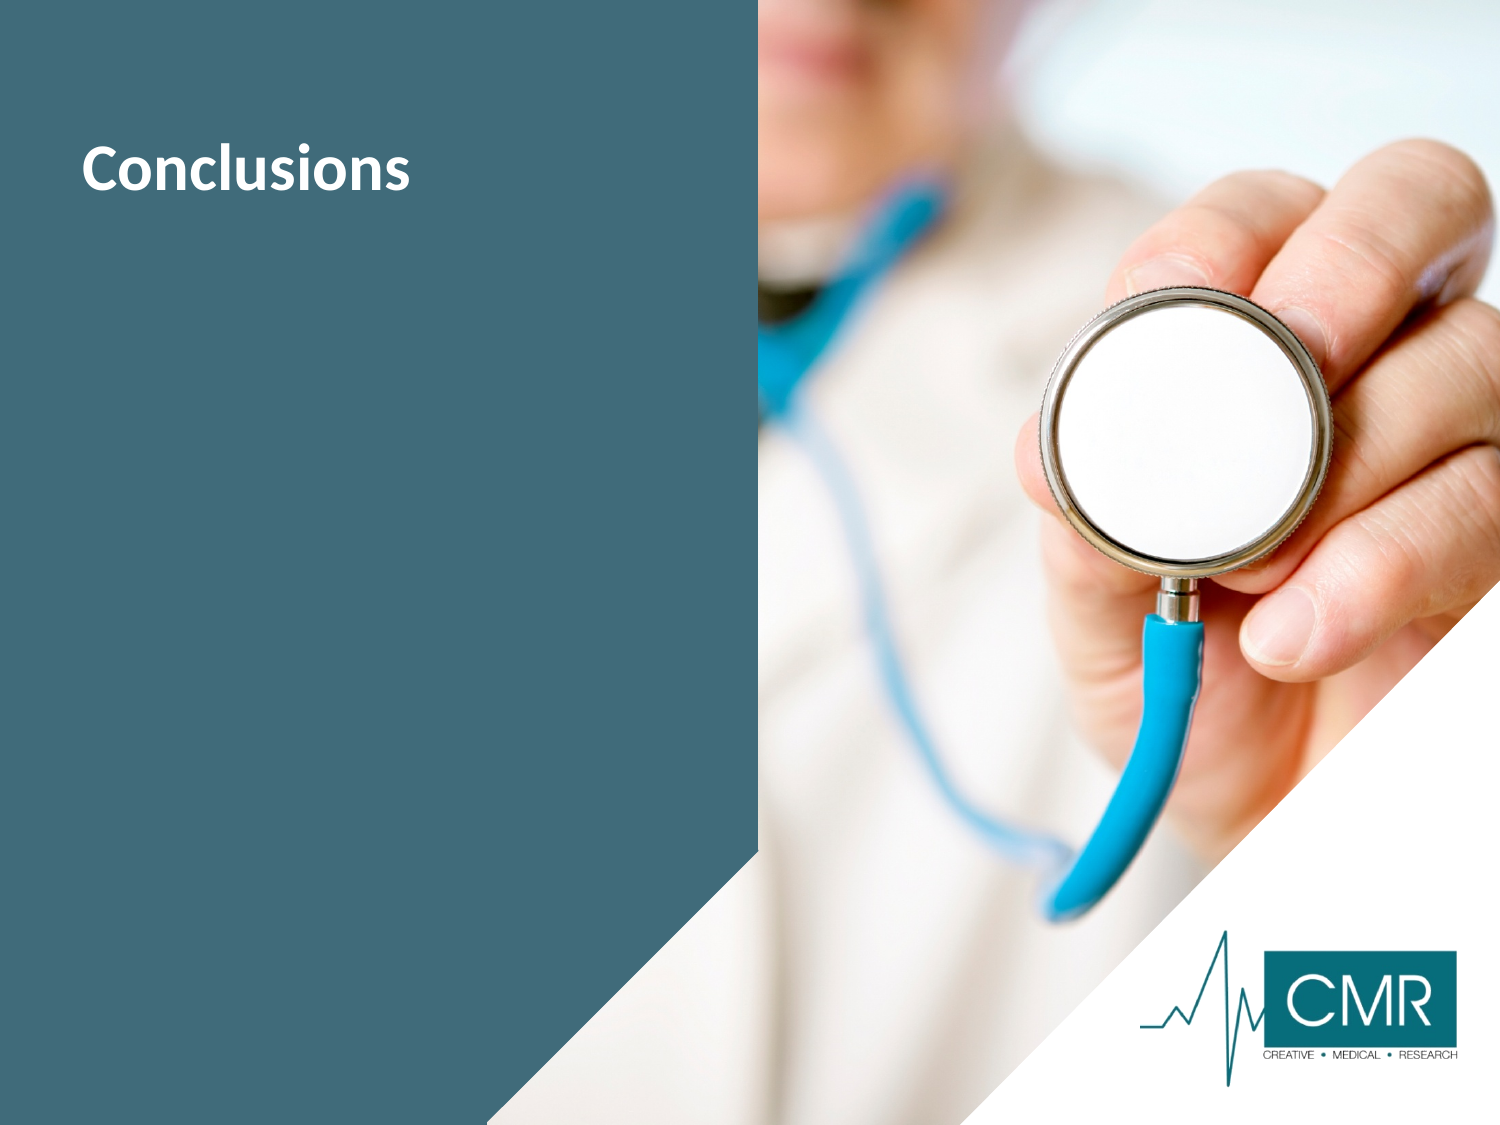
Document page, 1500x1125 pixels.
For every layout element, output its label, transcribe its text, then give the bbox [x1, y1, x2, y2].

picture [487, 0, 1500, 1125]
title Conclusions [82, 123, 743, 524]
